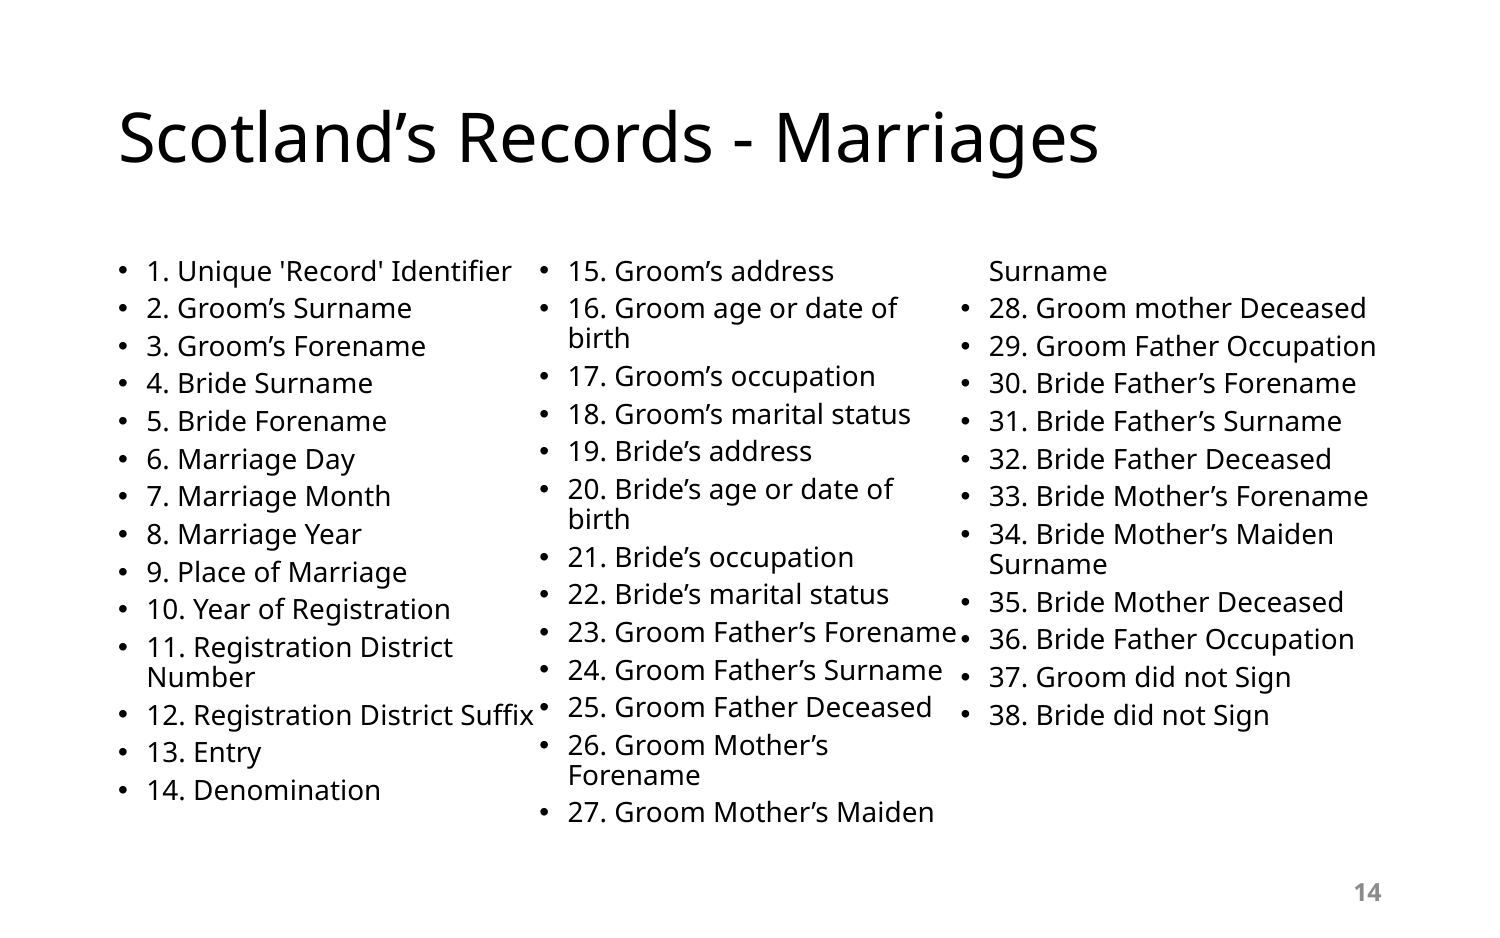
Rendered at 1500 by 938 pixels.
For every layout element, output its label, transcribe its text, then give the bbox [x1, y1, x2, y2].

title Scotland’s Records - Marriages [103, 49, 1397, 232]
slide_number 14 [1059, 868, 1397, 919]
list 1. Unique 'Record' Identifier 2. Groom’s Surname 3. Groom’s Forename 4. Bride Surname 5. Bride Forename 6. Marriage Day 7. Marriage Month 8. Marriage Year 9. Place of Marriage 10. Year of Registration 11. Registration District Number 12. Registration District Suffix 13. Entry 14. Denomination 15. Groom’s address 16. Groom age or date of birth 17. Groom’s occupation 18. Groom’s marital status 19. Bride’s address 20. Bride’s age or date of birth 21. Bride’s occupation 22. Bride’s marital status 23. Groom Father’s Forename 24. Groom Father’s Surname 25. Groom Father Deceased 26. Groom Mother’s Forename 27. Groom Mother’s Maiden Surname 28. Groom mother Deceased 29. Groom Father Occupation 30. Bride Father’s Forename 31. Bride Father’s Surname 32. Bride Father Deceased 33. Bride Mother’s Forename 34. Bride Mother’s Maiden Surname 35. Bride Mother Deceased 36. Bride Father Occupation 37. Groom did not Sign 38. Bride did not Sign [103, 249, 1397, 845]
